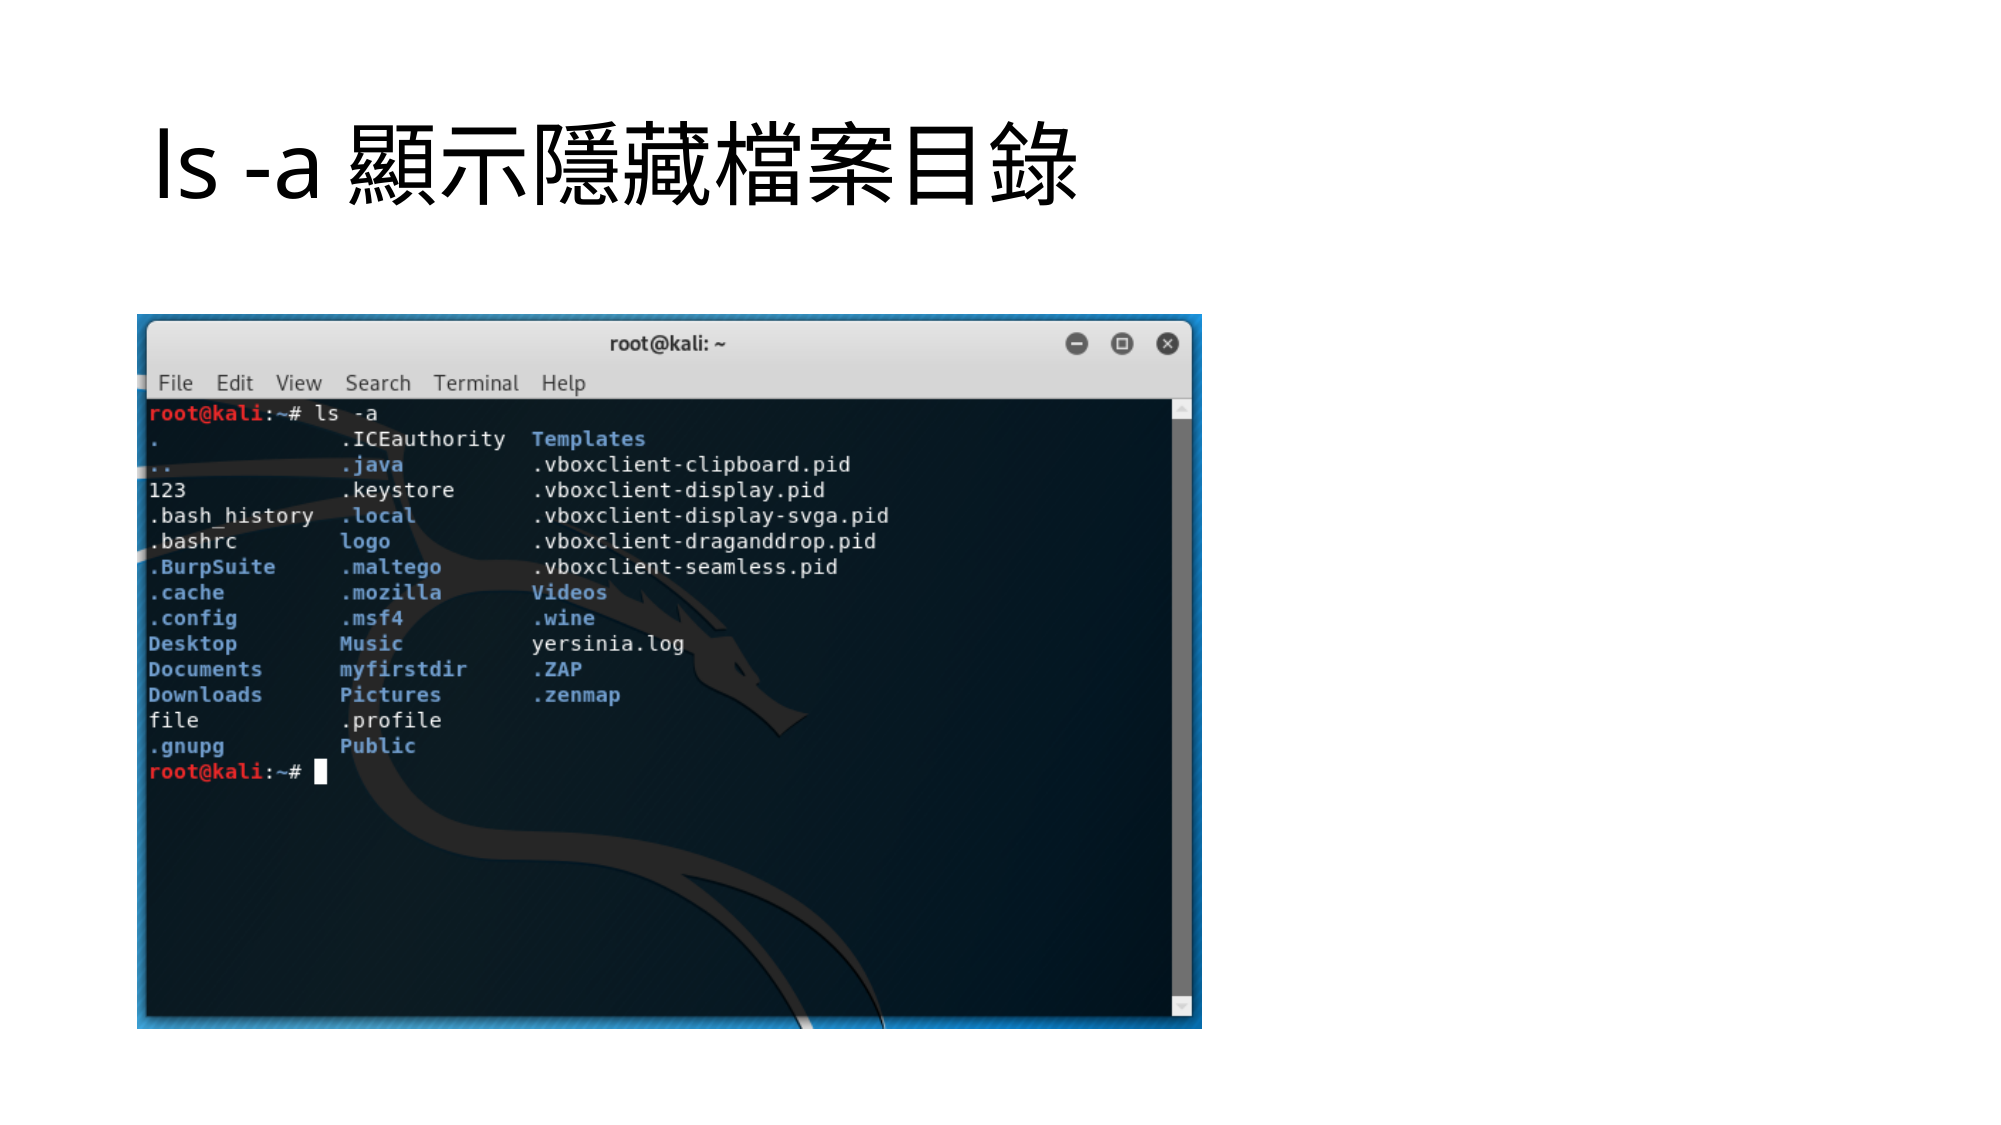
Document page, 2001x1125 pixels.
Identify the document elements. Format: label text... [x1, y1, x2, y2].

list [137, 314, 1202, 1029]
title ls -a顯示隱藏檔案目錄 [137, 59, 1863, 278]
